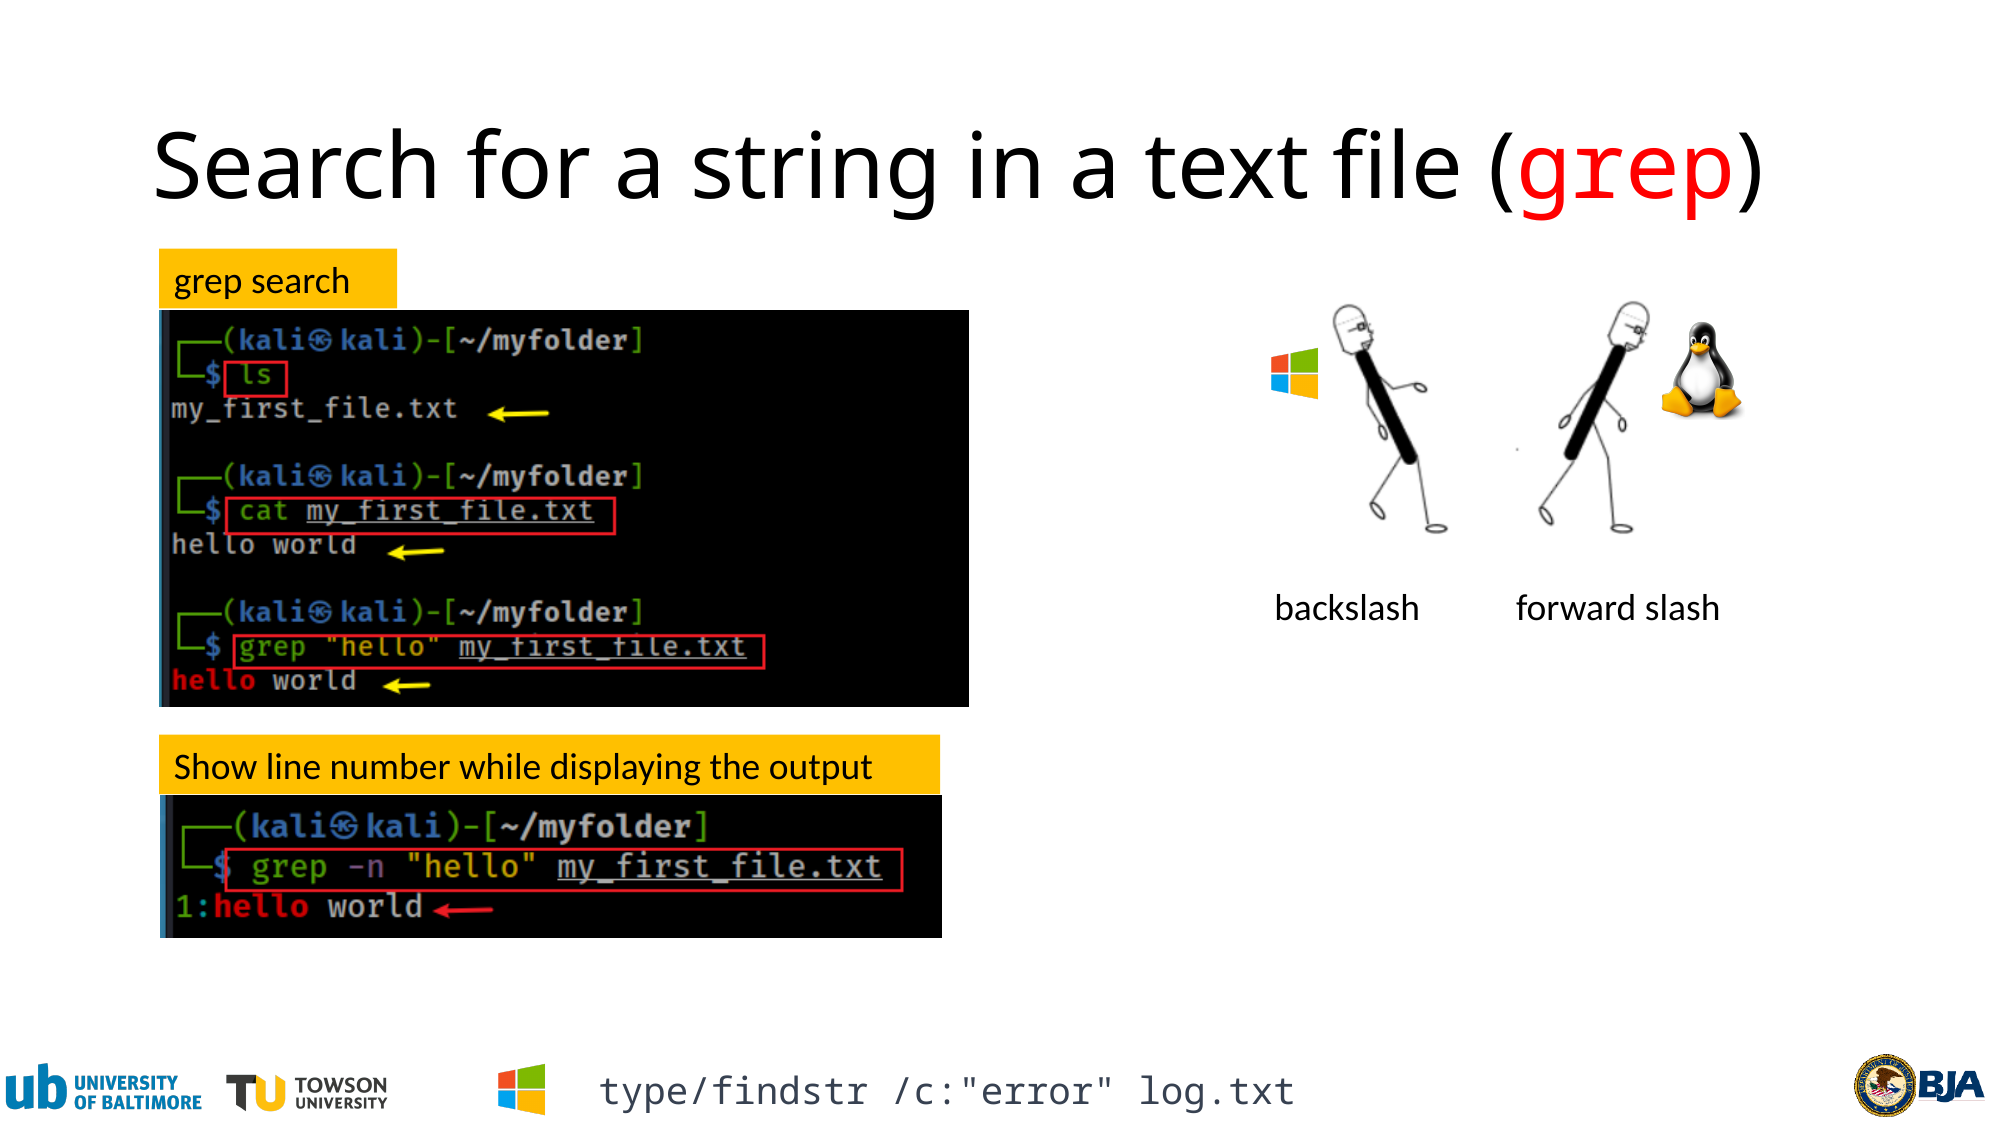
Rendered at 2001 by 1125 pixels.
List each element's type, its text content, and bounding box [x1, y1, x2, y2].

picture [1854, 1054, 1986, 1117]
picture [1259, 289, 1746, 563]
text_box grep search [159, 248, 398, 309]
text_box backslash [1259, 575, 1462, 635]
picture [0, 1031, 407, 1125]
title Search for a string in a text file (grep) [137, 59, 1863, 278]
text_box type/findstr /c:"error" log.txt [583, 1059, 1489, 1120]
picture [486, 1054, 557, 1125]
picture [160, 795, 942, 938]
picture [159, 310, 969, 707]
text_box Show line number while displaying the output [159, 734, 941, 795]
text_box forward slash [1501, 575, 1746, 635]
